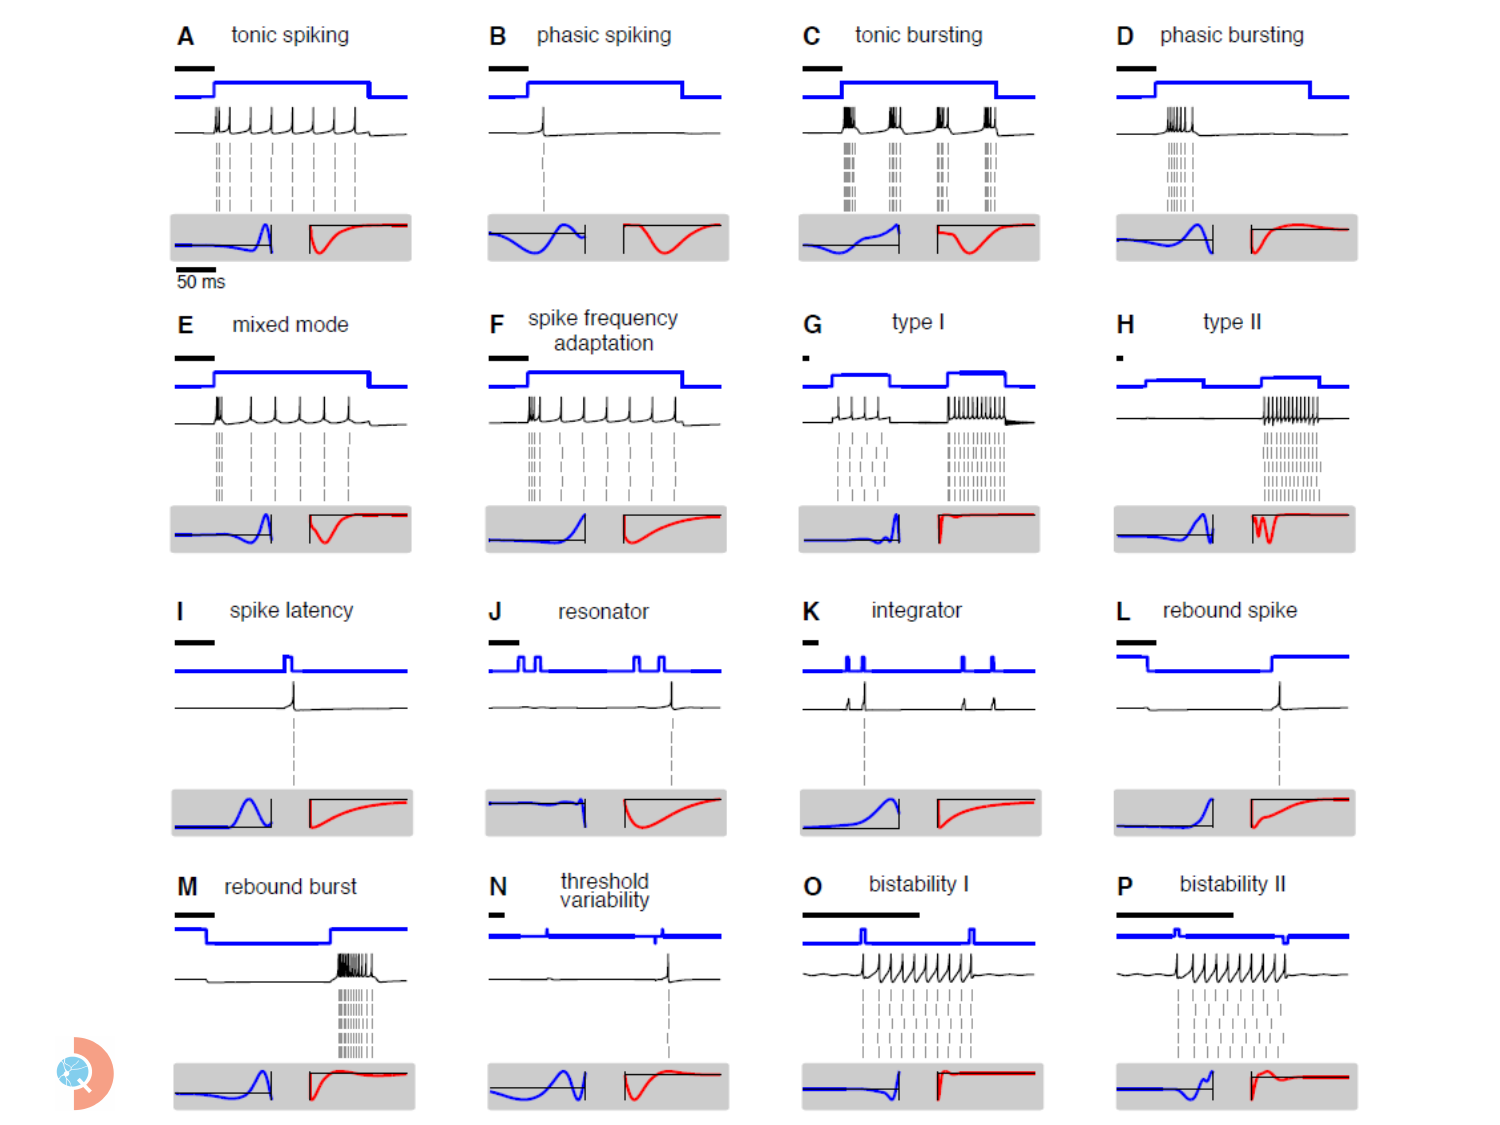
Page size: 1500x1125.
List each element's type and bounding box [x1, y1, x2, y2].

picture [162, 12, 1379, 1125]
